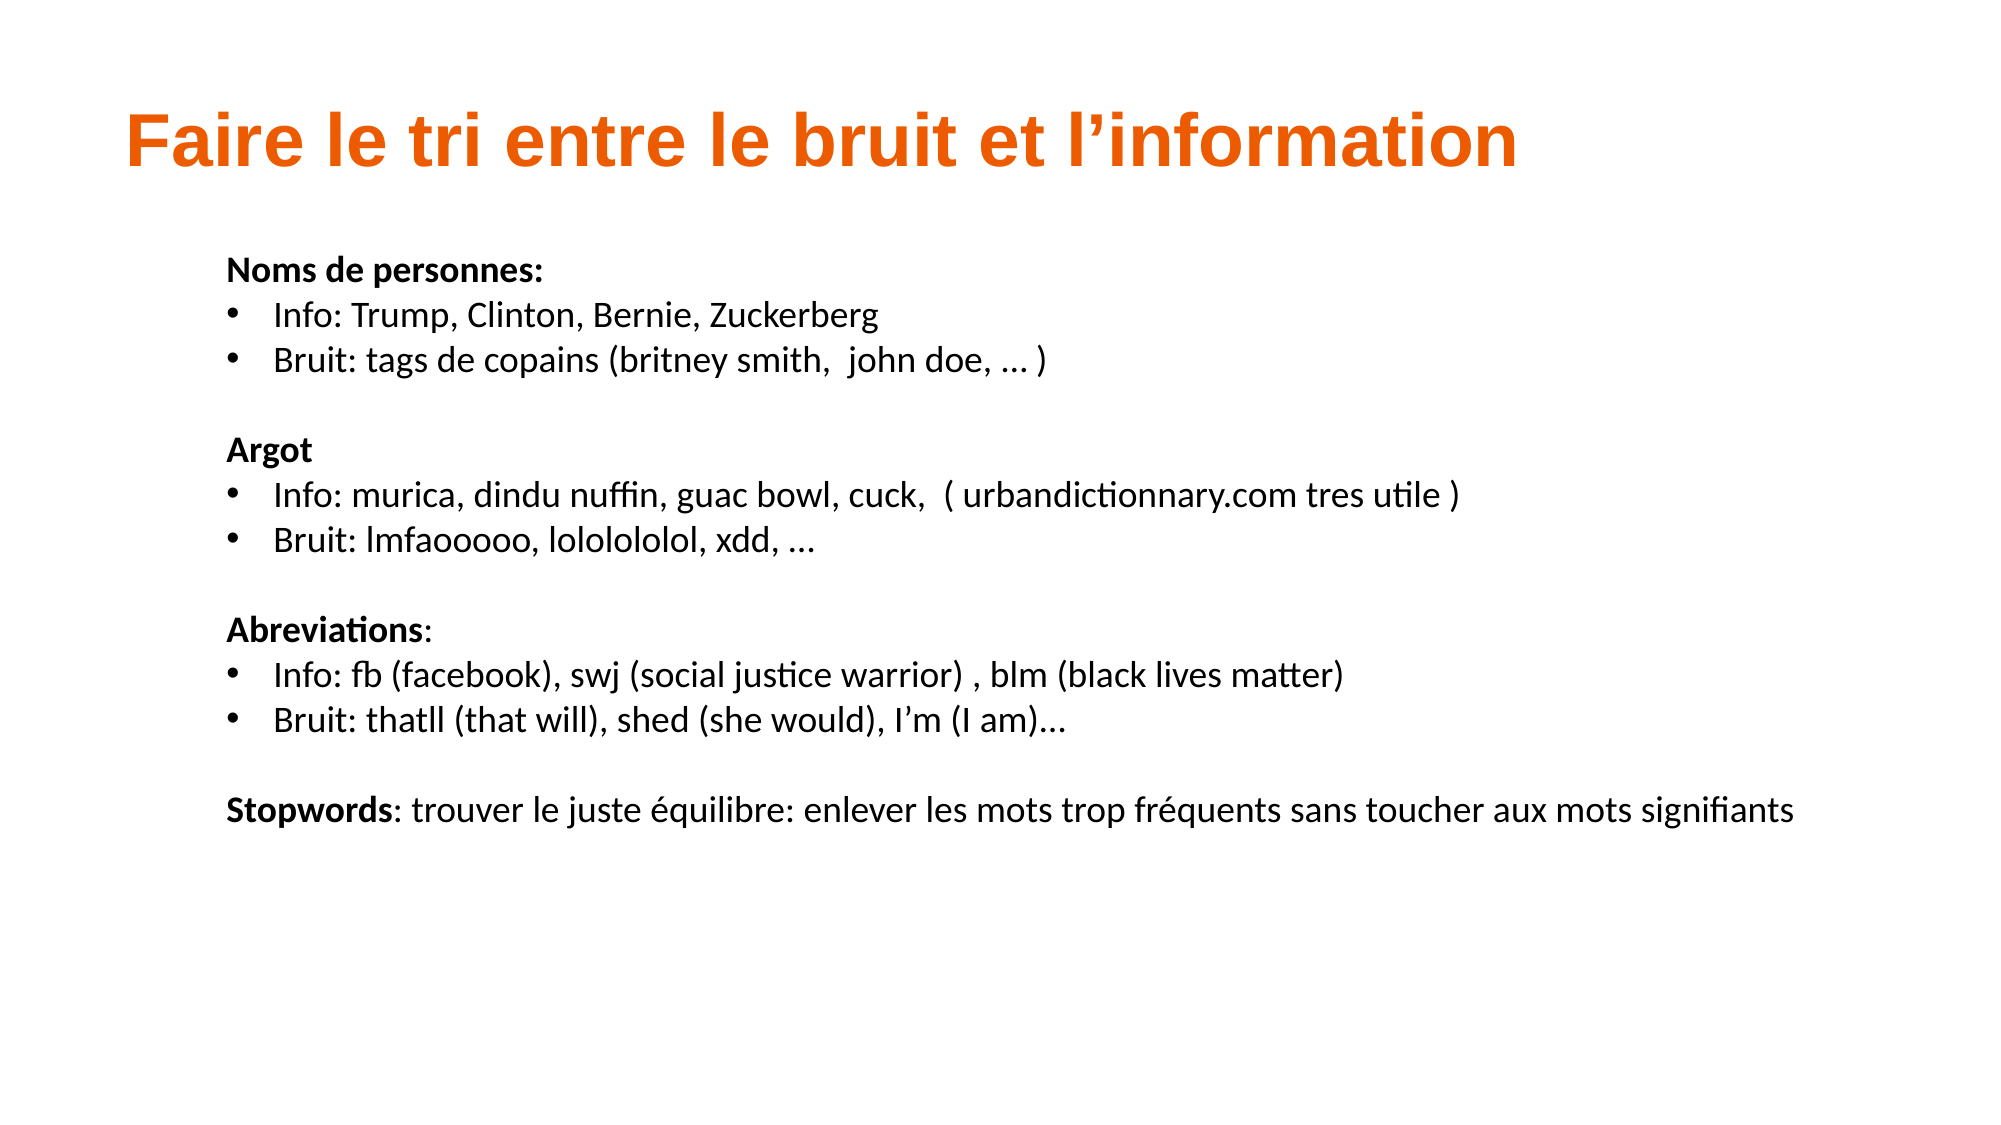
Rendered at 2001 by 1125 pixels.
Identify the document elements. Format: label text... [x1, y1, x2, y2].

text_box Noms de personnes: Info: Trump, Clinton, Bernie, Zuckerberg Bruit: tags de copains (britney smith, john doe, … ) Argot Info: murica, dindu nuffin, guac bowl, cuck, ( urbandictionnary.com tres utile ) Bruit: lmfaooooo, lololololol, xdd, … Abreviations: Info: fb (facebook), swj (social justice warrior) , blm (black lives matter) Bruit: thatll (that will), shed (she would), I’m (I am)… Stopwords: trouver le juste équilibre: enlever les mots trop fréquents sans toucher aux mots signifiants [211, 237, 1812, 883]
text_box Faire le tri entre le bruit et l’information [111, 84, 1536, 190]
